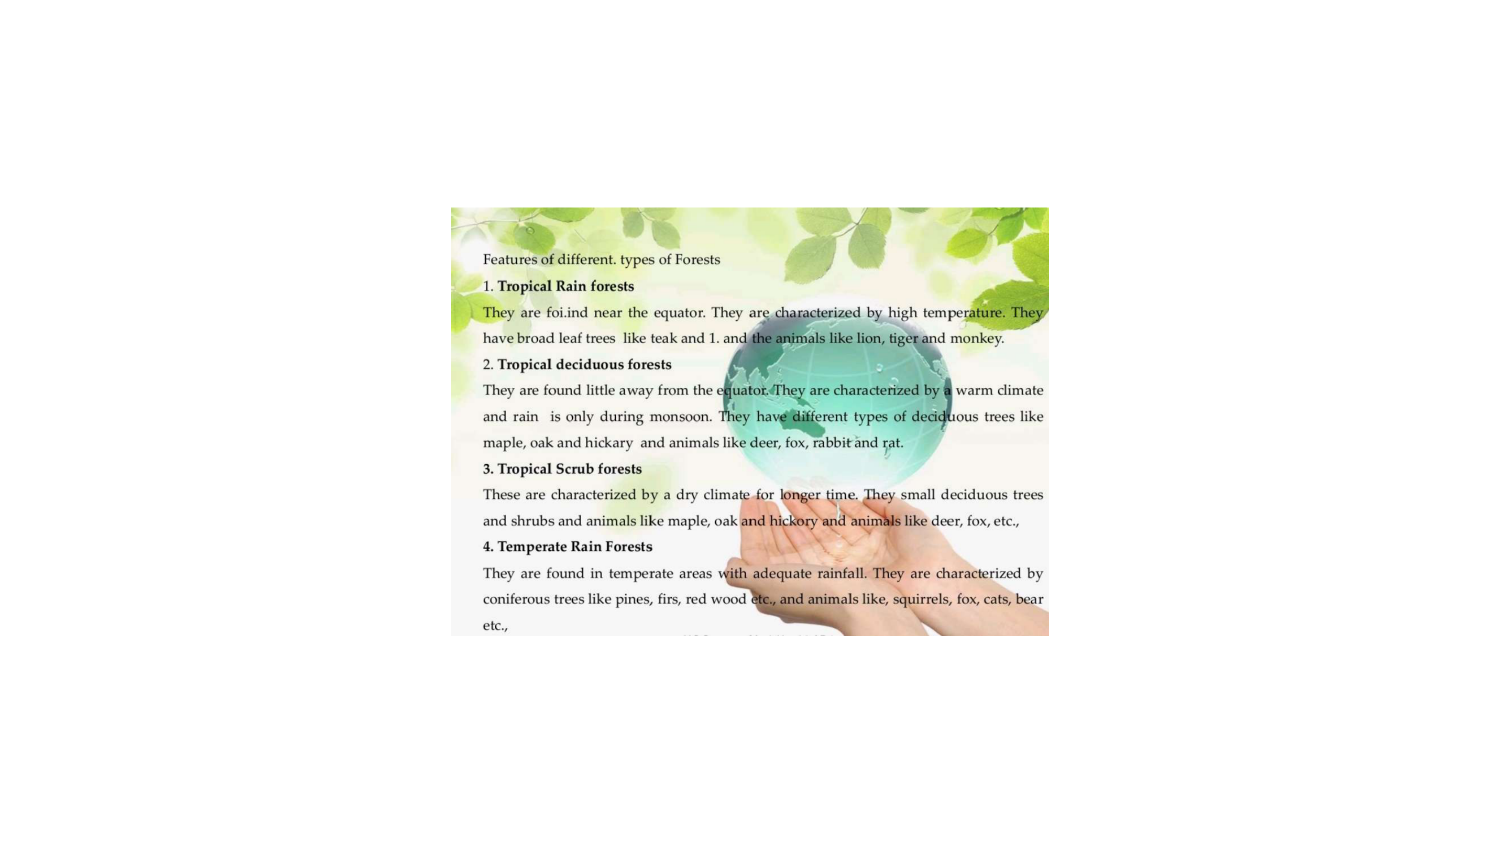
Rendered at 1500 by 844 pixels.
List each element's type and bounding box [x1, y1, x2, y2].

picture [451, 0, 1049, 844]
